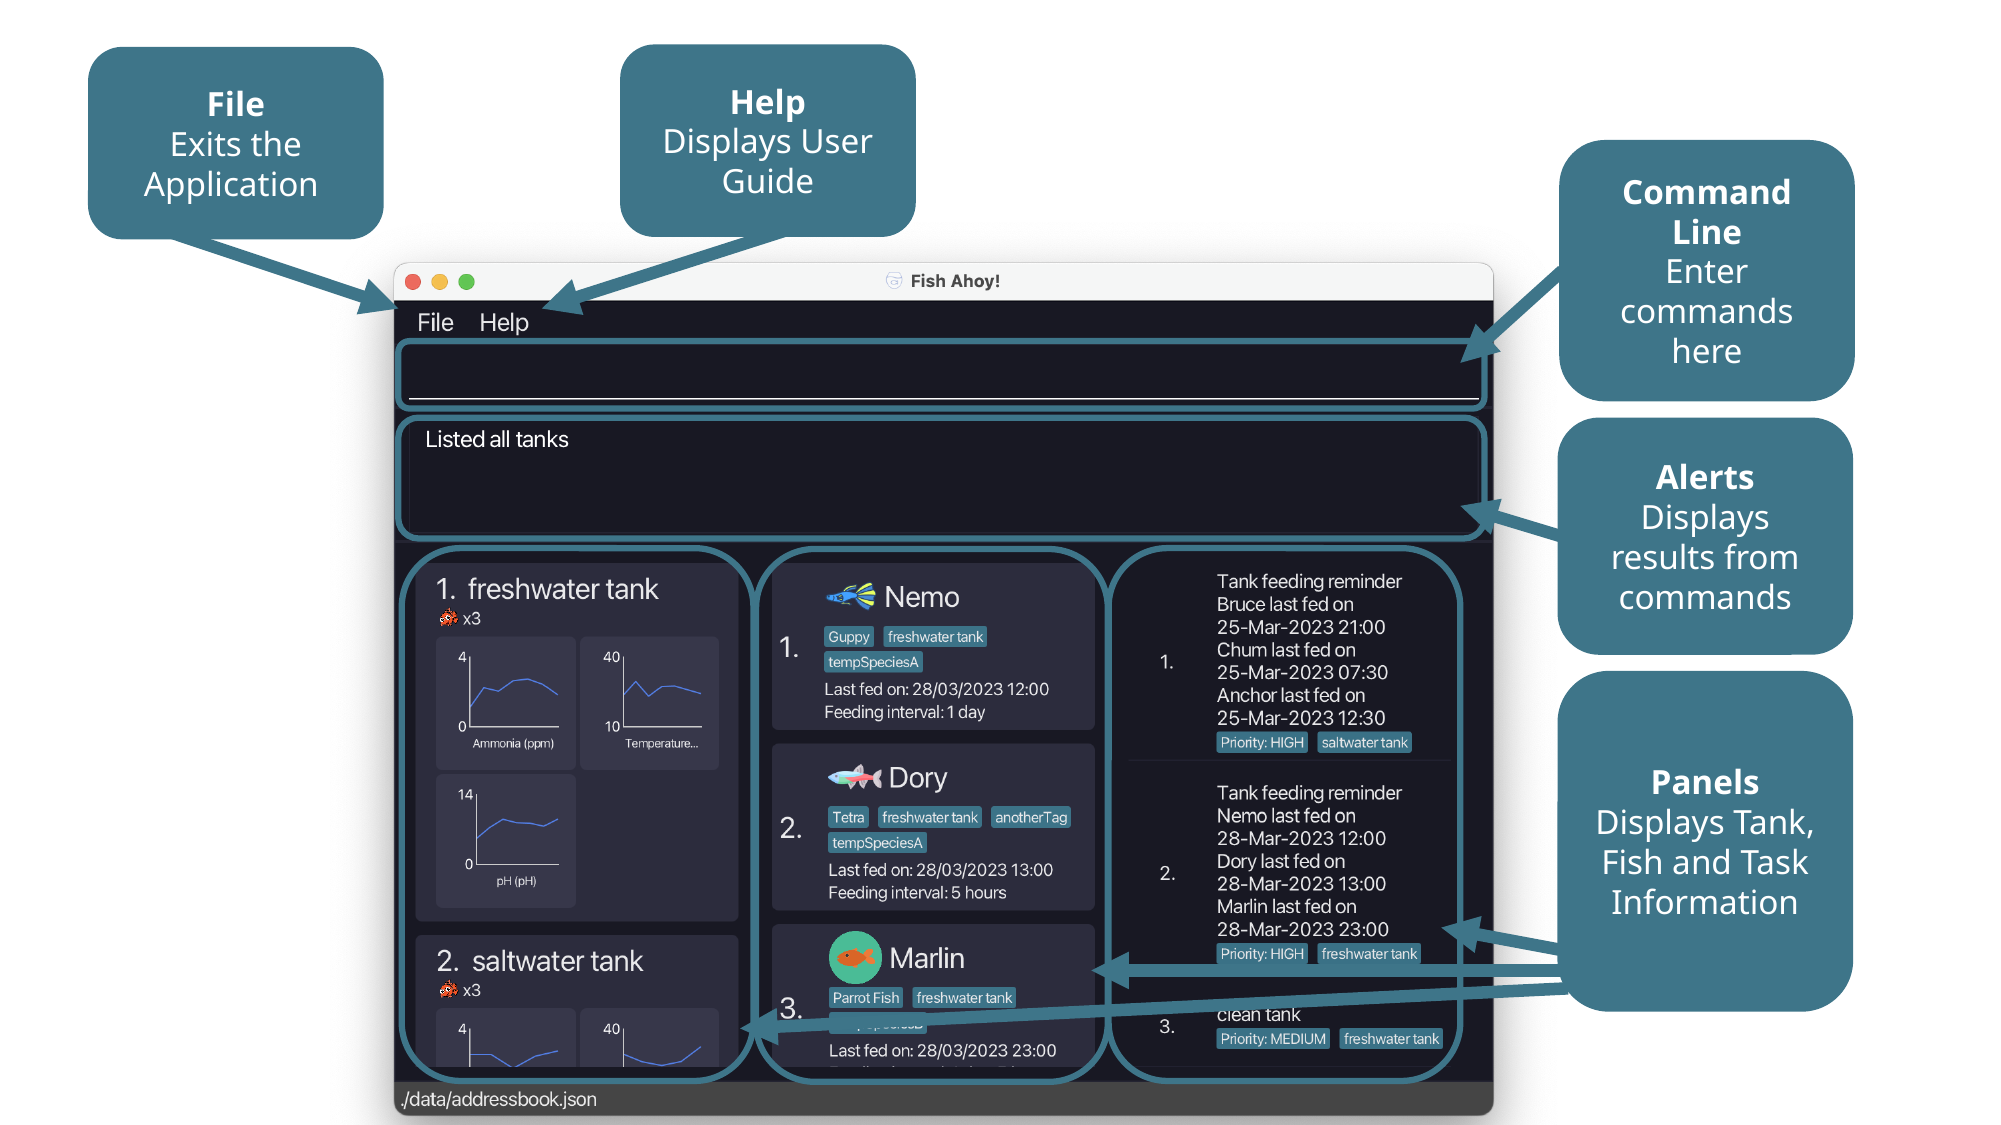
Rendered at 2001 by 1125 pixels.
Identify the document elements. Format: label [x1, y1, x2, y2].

text_box [91, 47, 1852, 1125]
